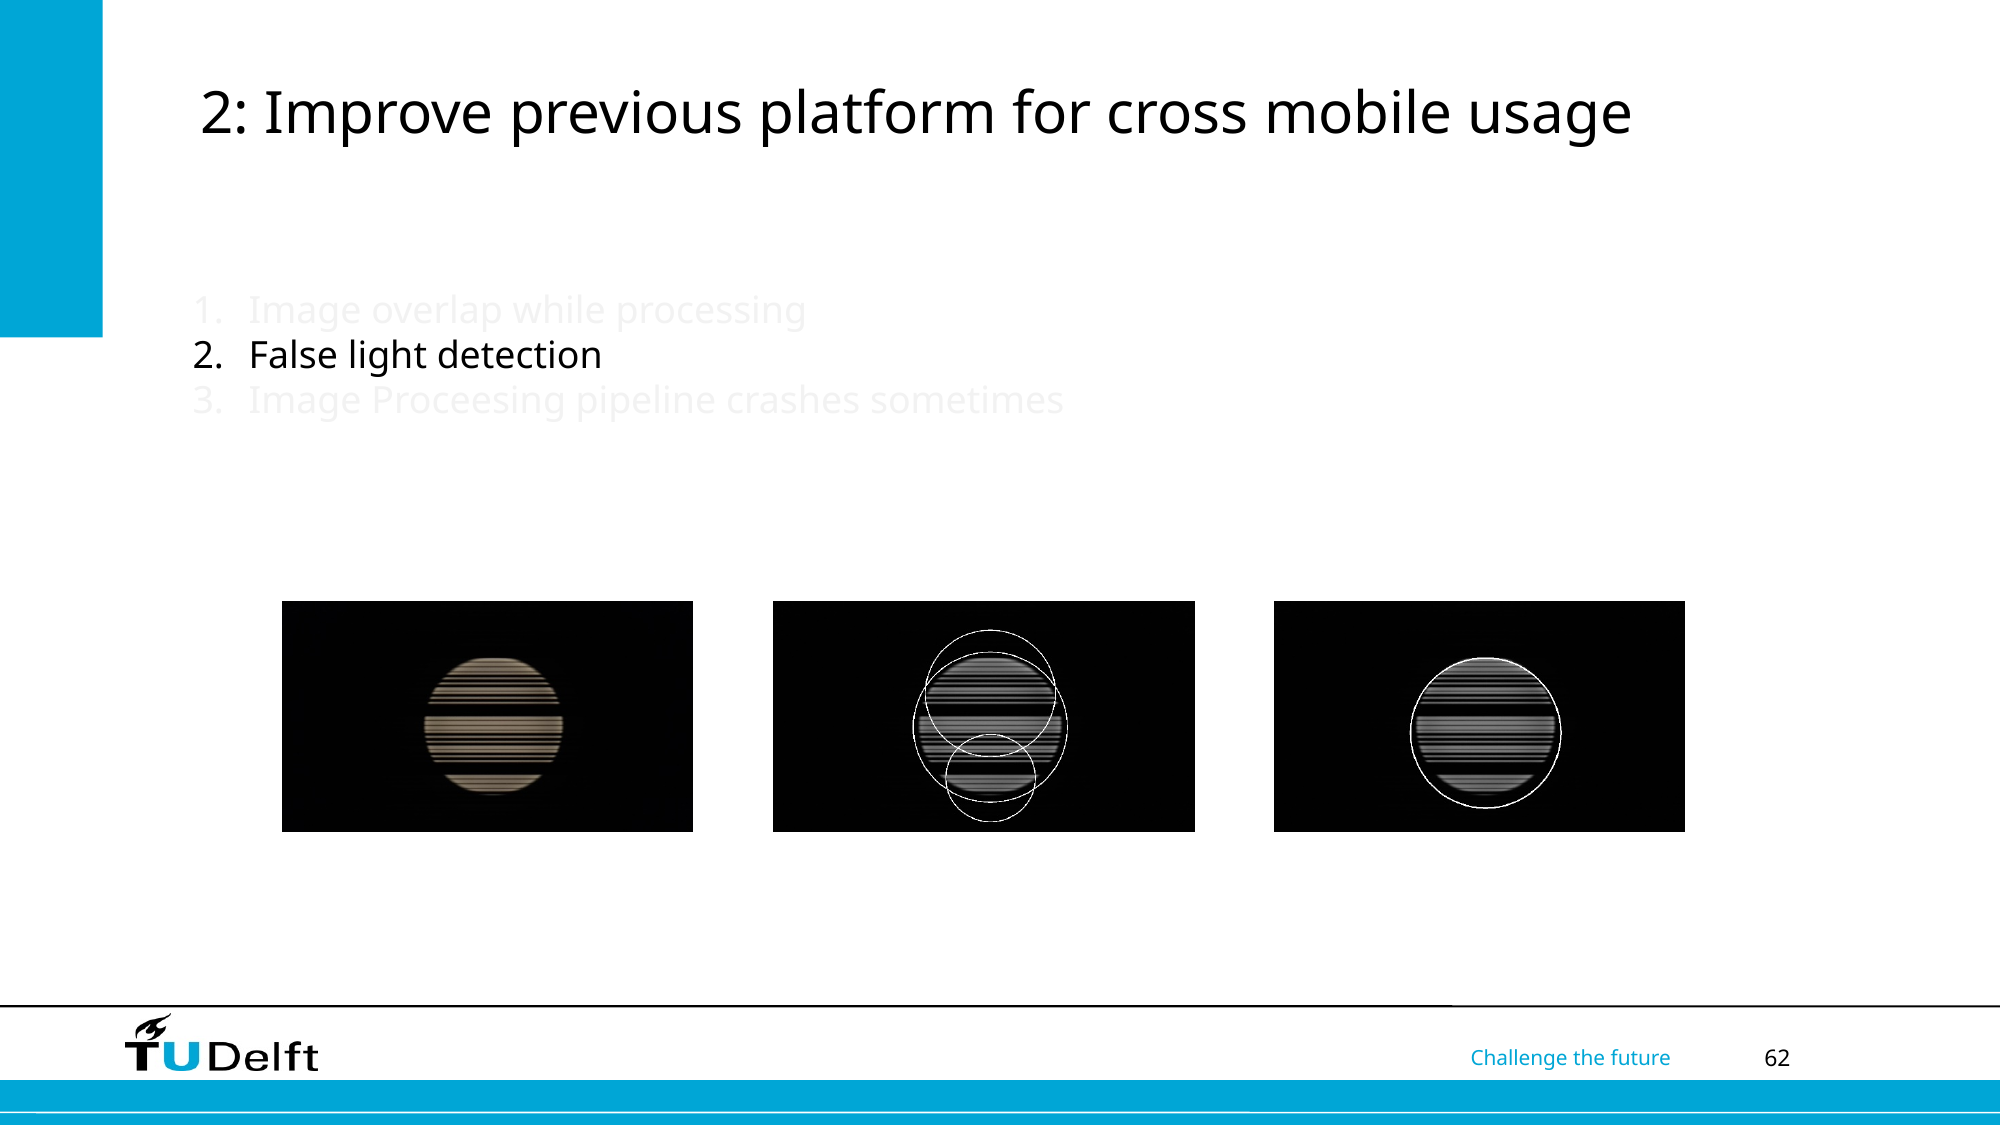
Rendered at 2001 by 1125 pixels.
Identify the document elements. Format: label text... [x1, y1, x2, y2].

title 2: Improve previous platform for cross mobile usage [200, 75, 1767, 280]
picture [772, 600, 1195, 833]
text_box Image overlap while processing False light detection Image Proceesing pipeline crashes sometimes [177, 279, 1080, 474]
picture [1274, 600, 1685, 833]
picture [282, 600, 694, 833]
picture [125, 1013, 318, 1071]
